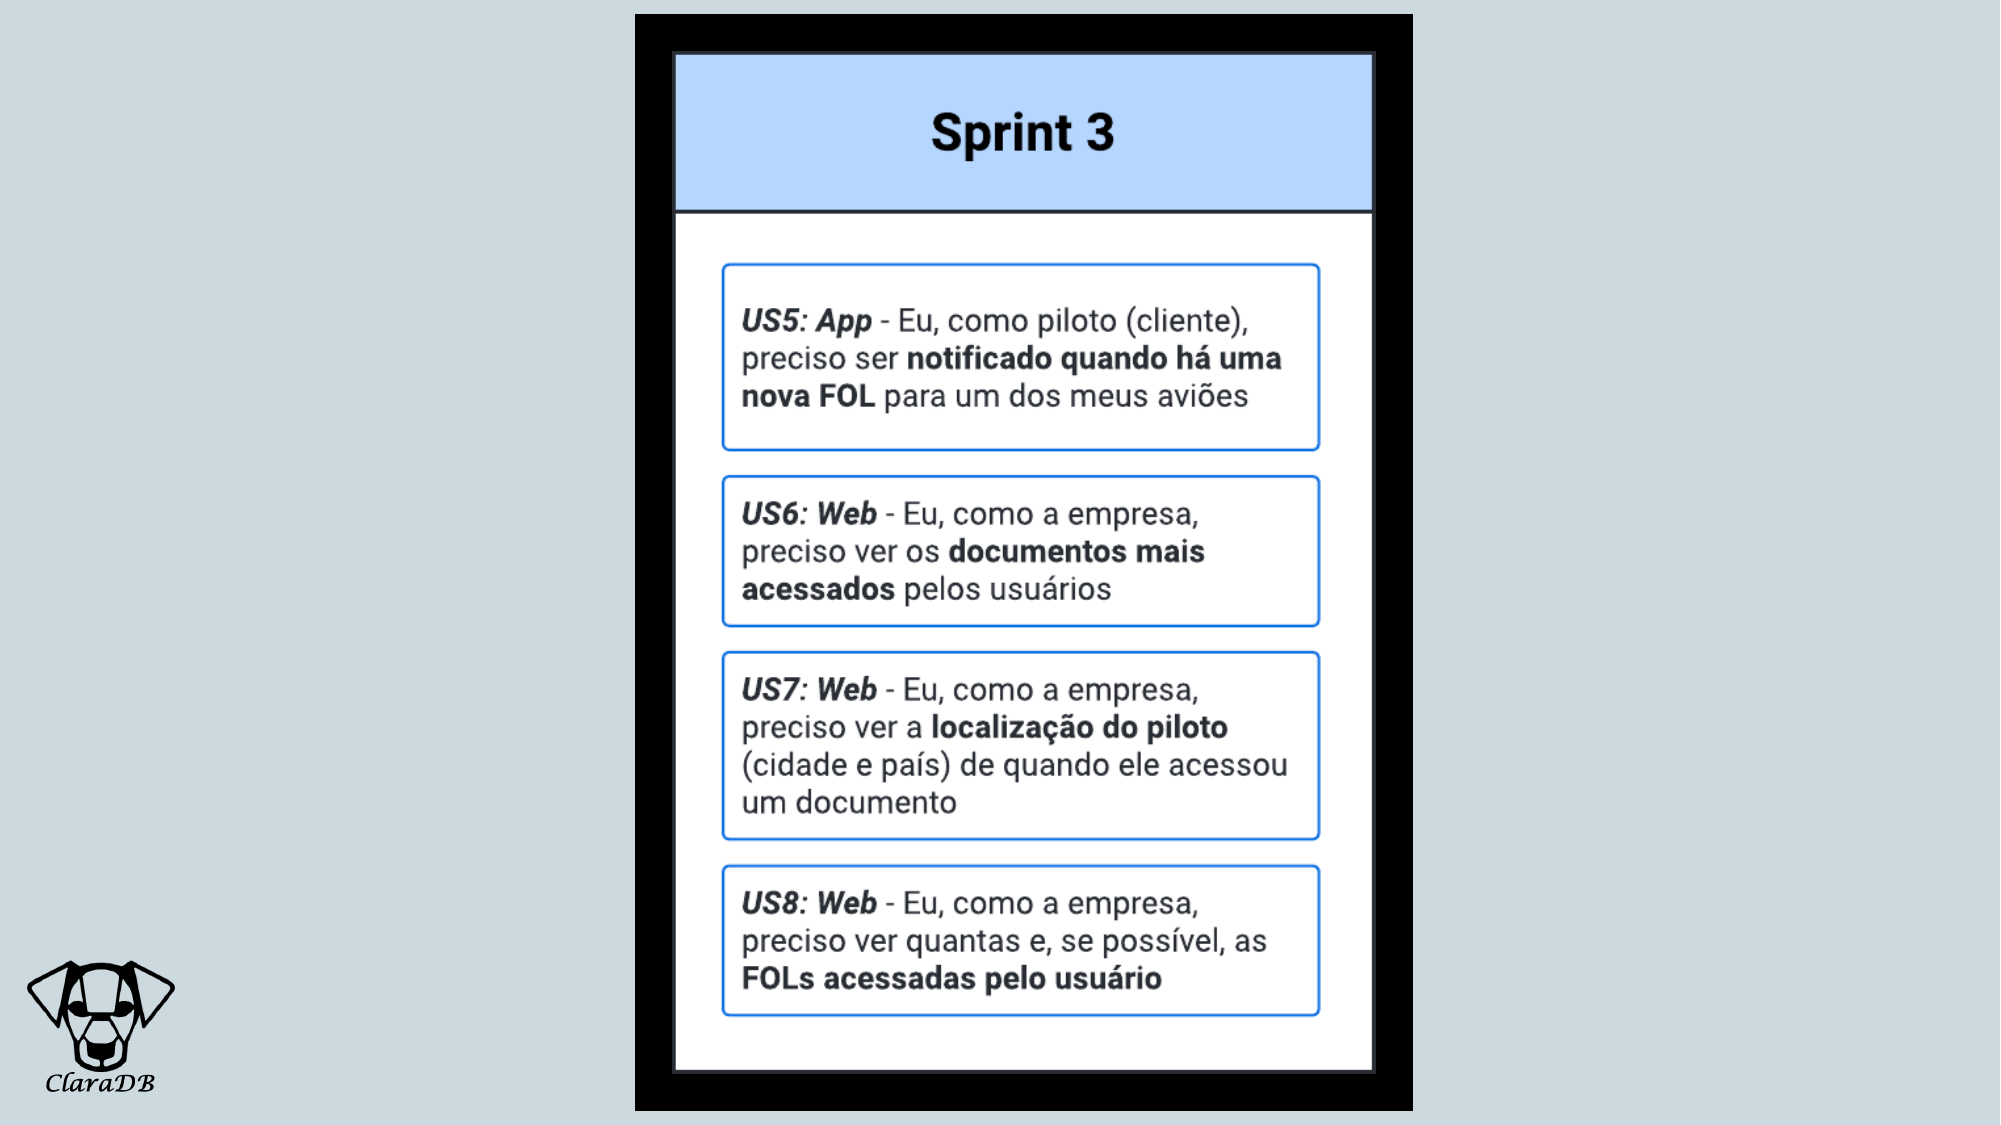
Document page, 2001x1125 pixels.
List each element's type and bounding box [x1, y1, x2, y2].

picture [22, 947, 181, 1099]
picture [672, 51, 1376, 1074]
